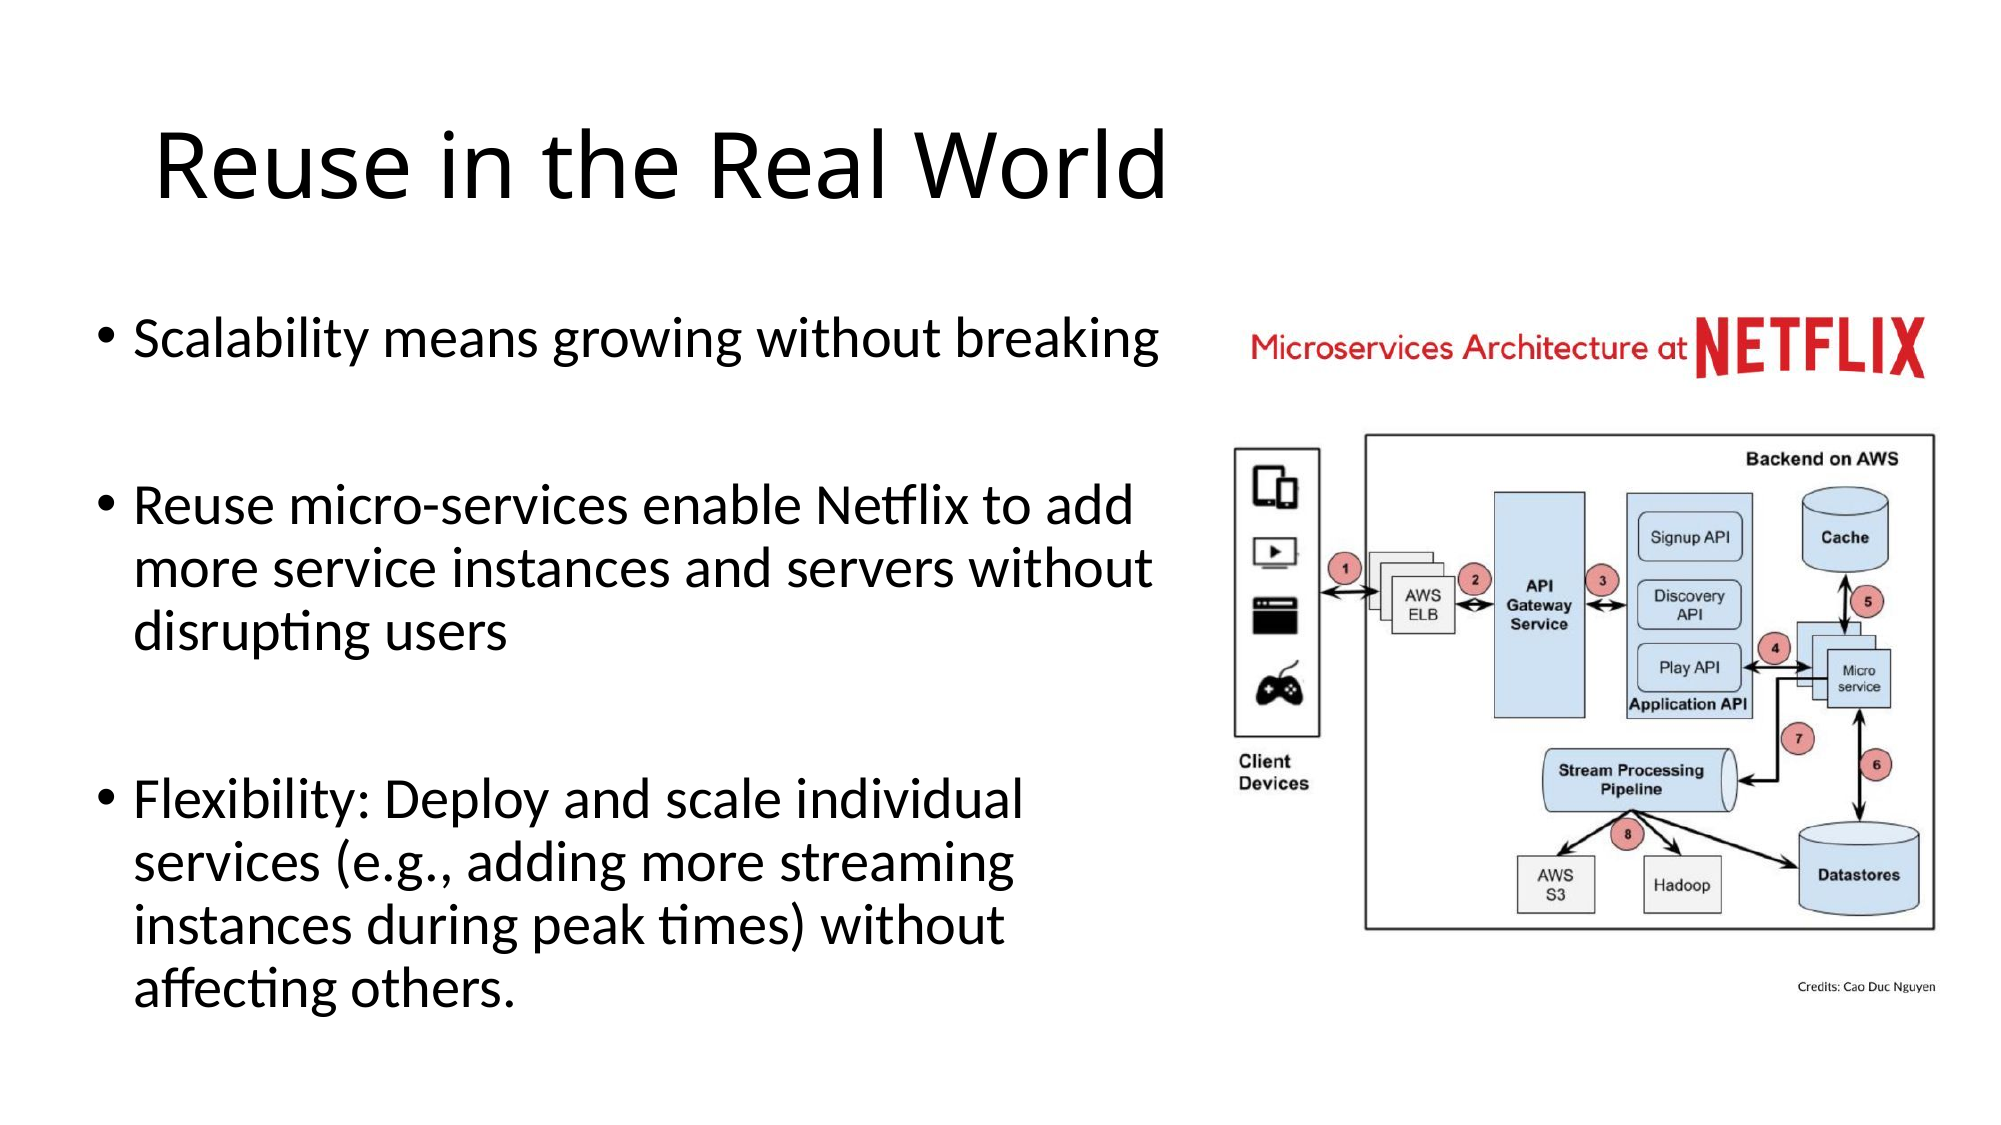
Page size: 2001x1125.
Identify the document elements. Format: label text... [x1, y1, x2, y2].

title Reuse in the Real World [137, 59, 1863, 278]
list Scalability means growing without breaking Reuse micro-services enable Netflix to add more service instances and servers without disrupting users Flexibility: Deploy and scale individual services (e.g., adding more streaming instances during peak times) without affecting others. [81, 299, 1194, 1066]
picture [1225, 287, 1940, 1001]
